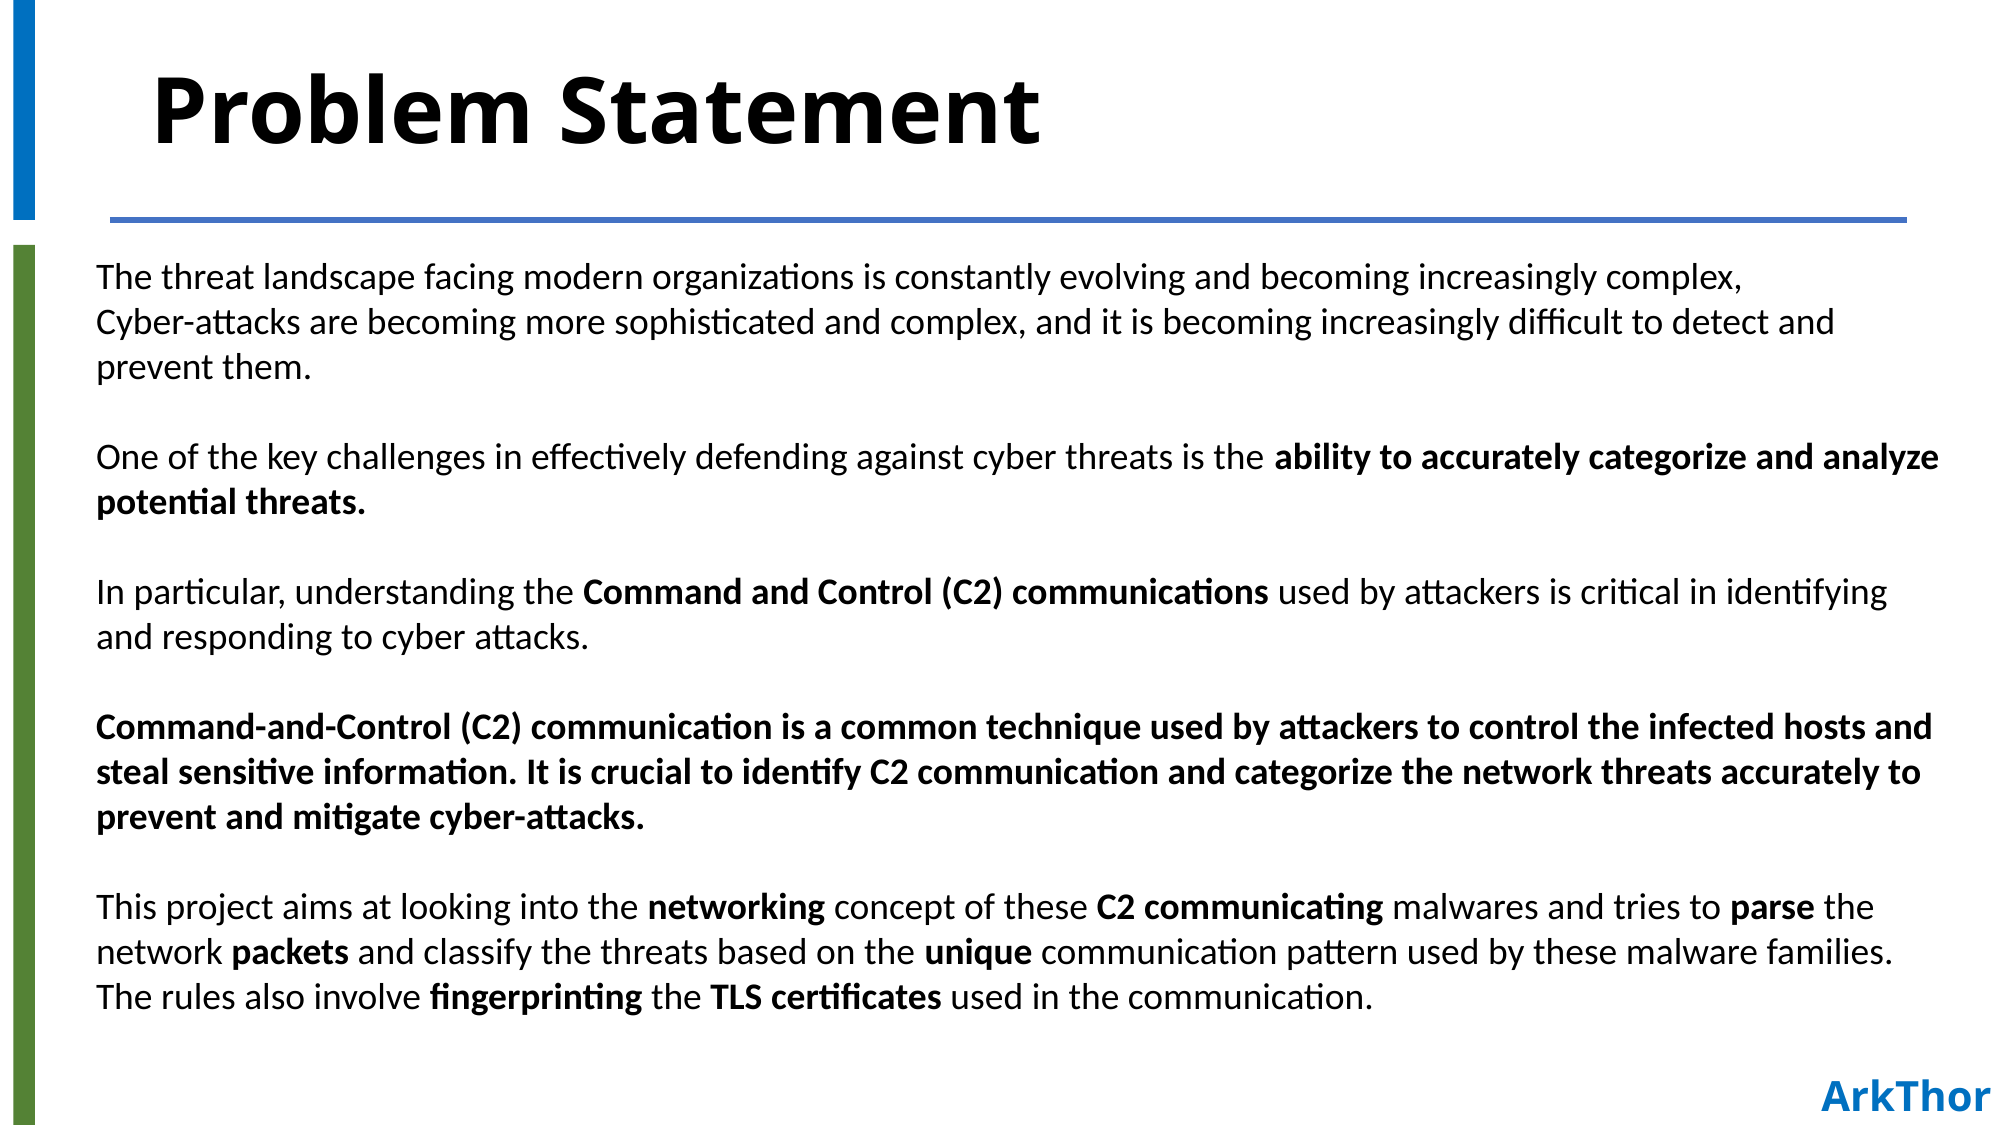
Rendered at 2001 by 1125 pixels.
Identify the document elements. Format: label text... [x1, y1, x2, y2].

title Problem Statement [135, 21, 1861, 207]
text_box The threat landscape facing modern organizations is constantly evolving and becoming increasingly complex, Cyber-attacks are becoming more sophisticated and complex, and it is becoming increasingly difficult to detect and prevent them. One of the key challenges in effectively defending against cyber threats is the ability to accurately categorize and analyze potential threats. In particular, understanding the Command and Control (C2) communications used by attackers is critical in identifying and responding to cyber attacks. Command-and-Control (C2) communication is a common technique used by attackers to control the infected hosts and steal sensitive information. It is crucial to identify C2 communication and categorize the network threats accurately to prevent and mitigate cyber-attacks. This project aims at looking into the networking concept of these C2 communicating malwares and tries to parse the network packets and classify the threats based on the unique communication pattern used by these malware families. The rules also involve fingerprinting the TLS certificates used in the communication. [81, 244, 1967, 1025]
text_box [12, 0, 36, 221]
text_box [12, 244, 36, 1125]
text_box ArkThor [1806, 1061, 2000, 1125]
